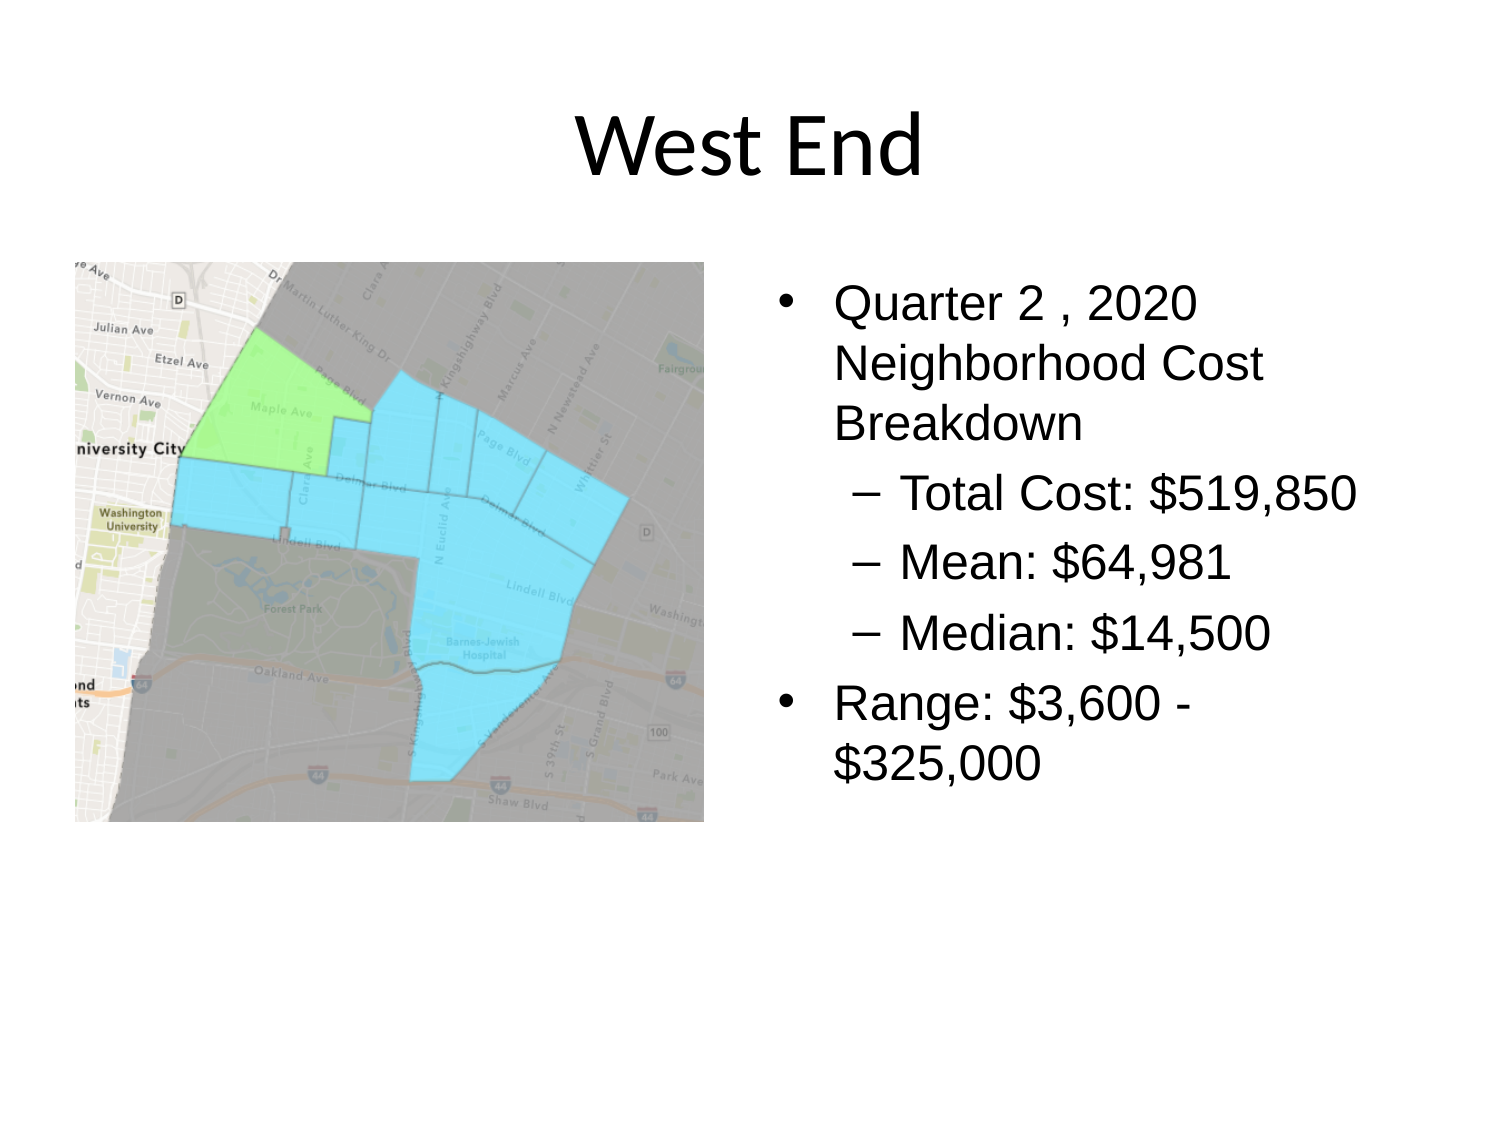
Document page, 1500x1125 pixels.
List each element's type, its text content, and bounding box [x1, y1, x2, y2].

title West End [75, 45, 1425, 233]
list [74, 262, 704, 823]
list Quarter 2 , 2020 Neighborhood Cost Breakdown Total Cost: $519,850 Mean: $64,981 Median: $14,500 Range: $3,600 - $325,000 [762, 262, 1425, 1005]
